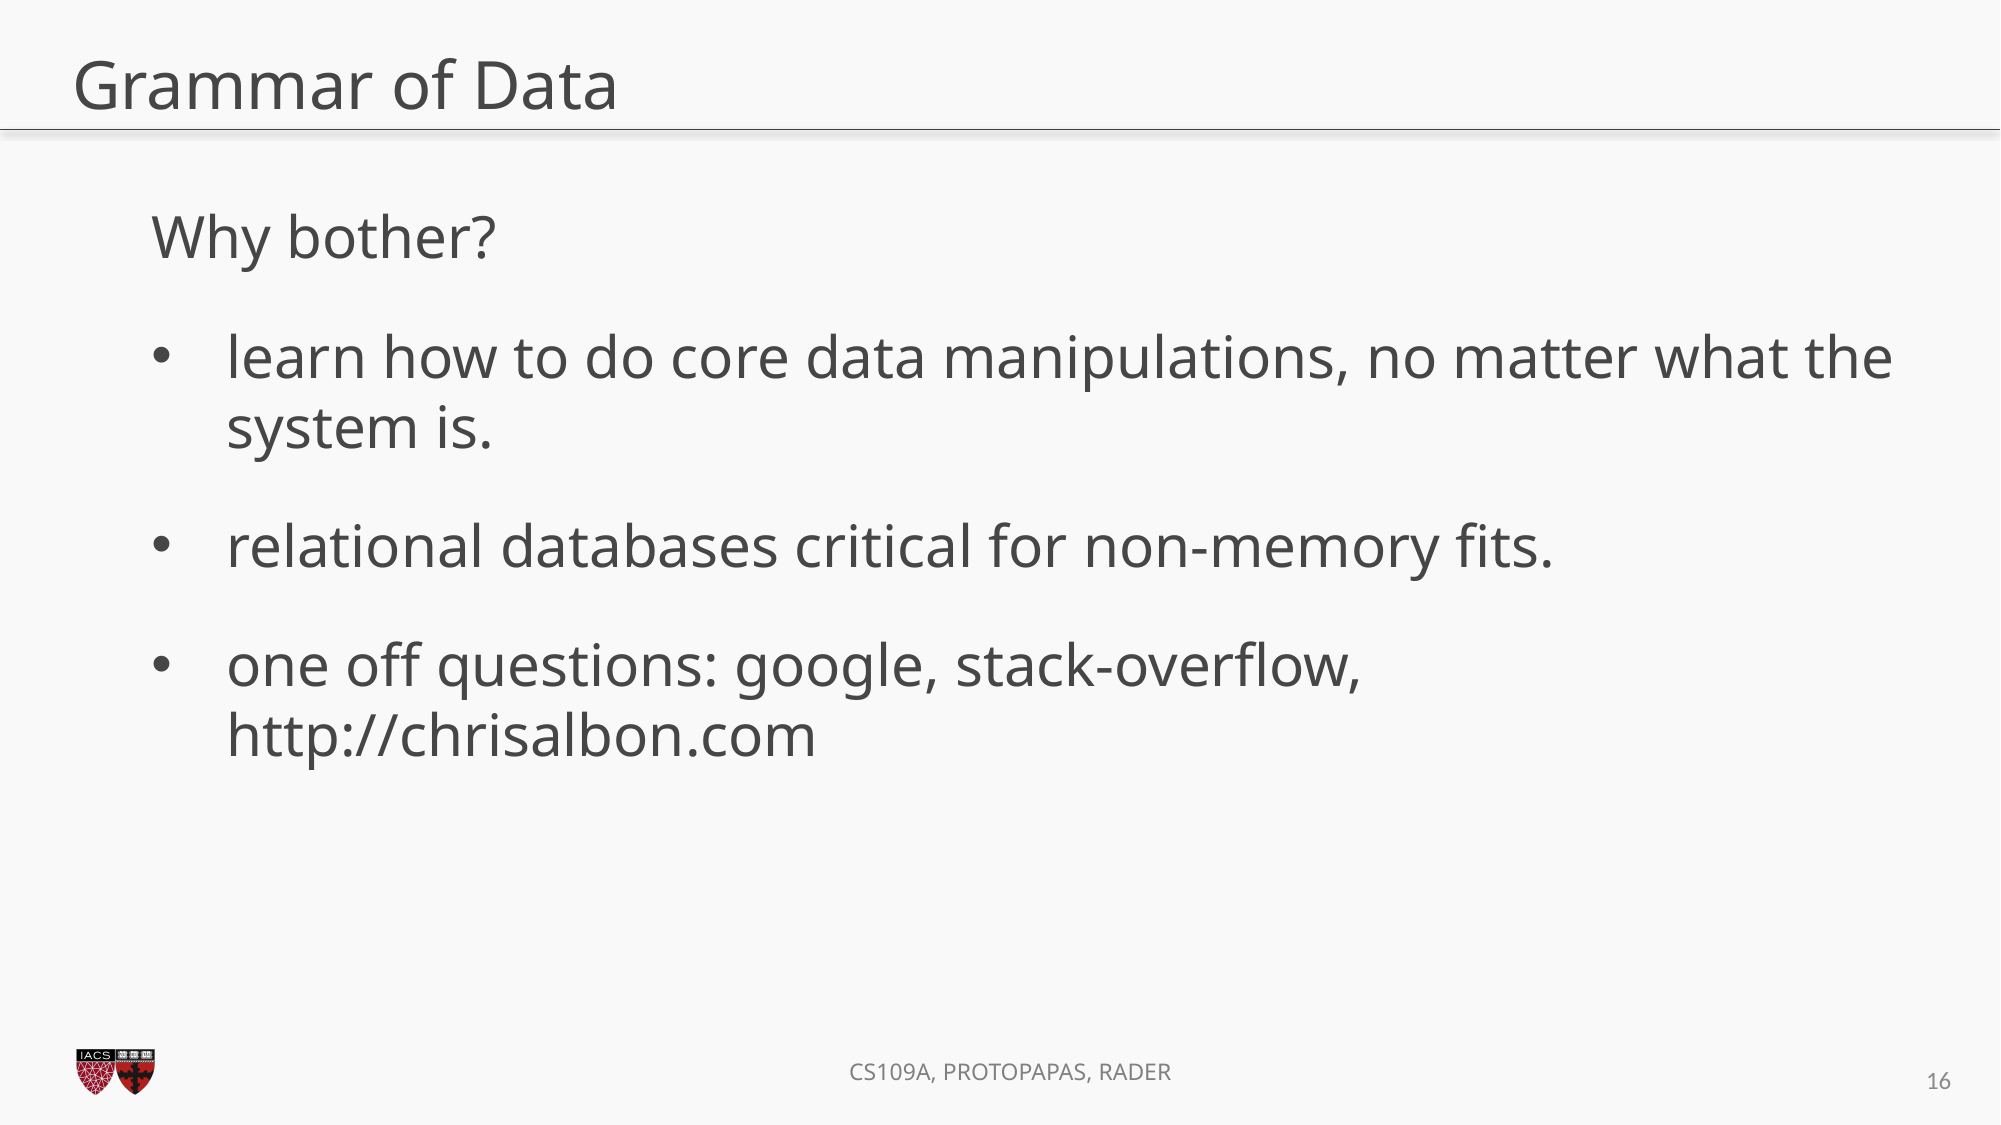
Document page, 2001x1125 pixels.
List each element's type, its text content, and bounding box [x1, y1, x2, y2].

picture [75, 1049, 155, 1095]
slide_number 15 [1500, 1050, 1967, 1110]
title Grammar of Data [57, 35, 1943, 162]
list Why bother? learn how to do core data manipulations, no matter what the system is. relational databases critical for non-memory fits. one off questions: google, stack-overflow, http://chrisalbon.com [136, 193, 1943, 540]
